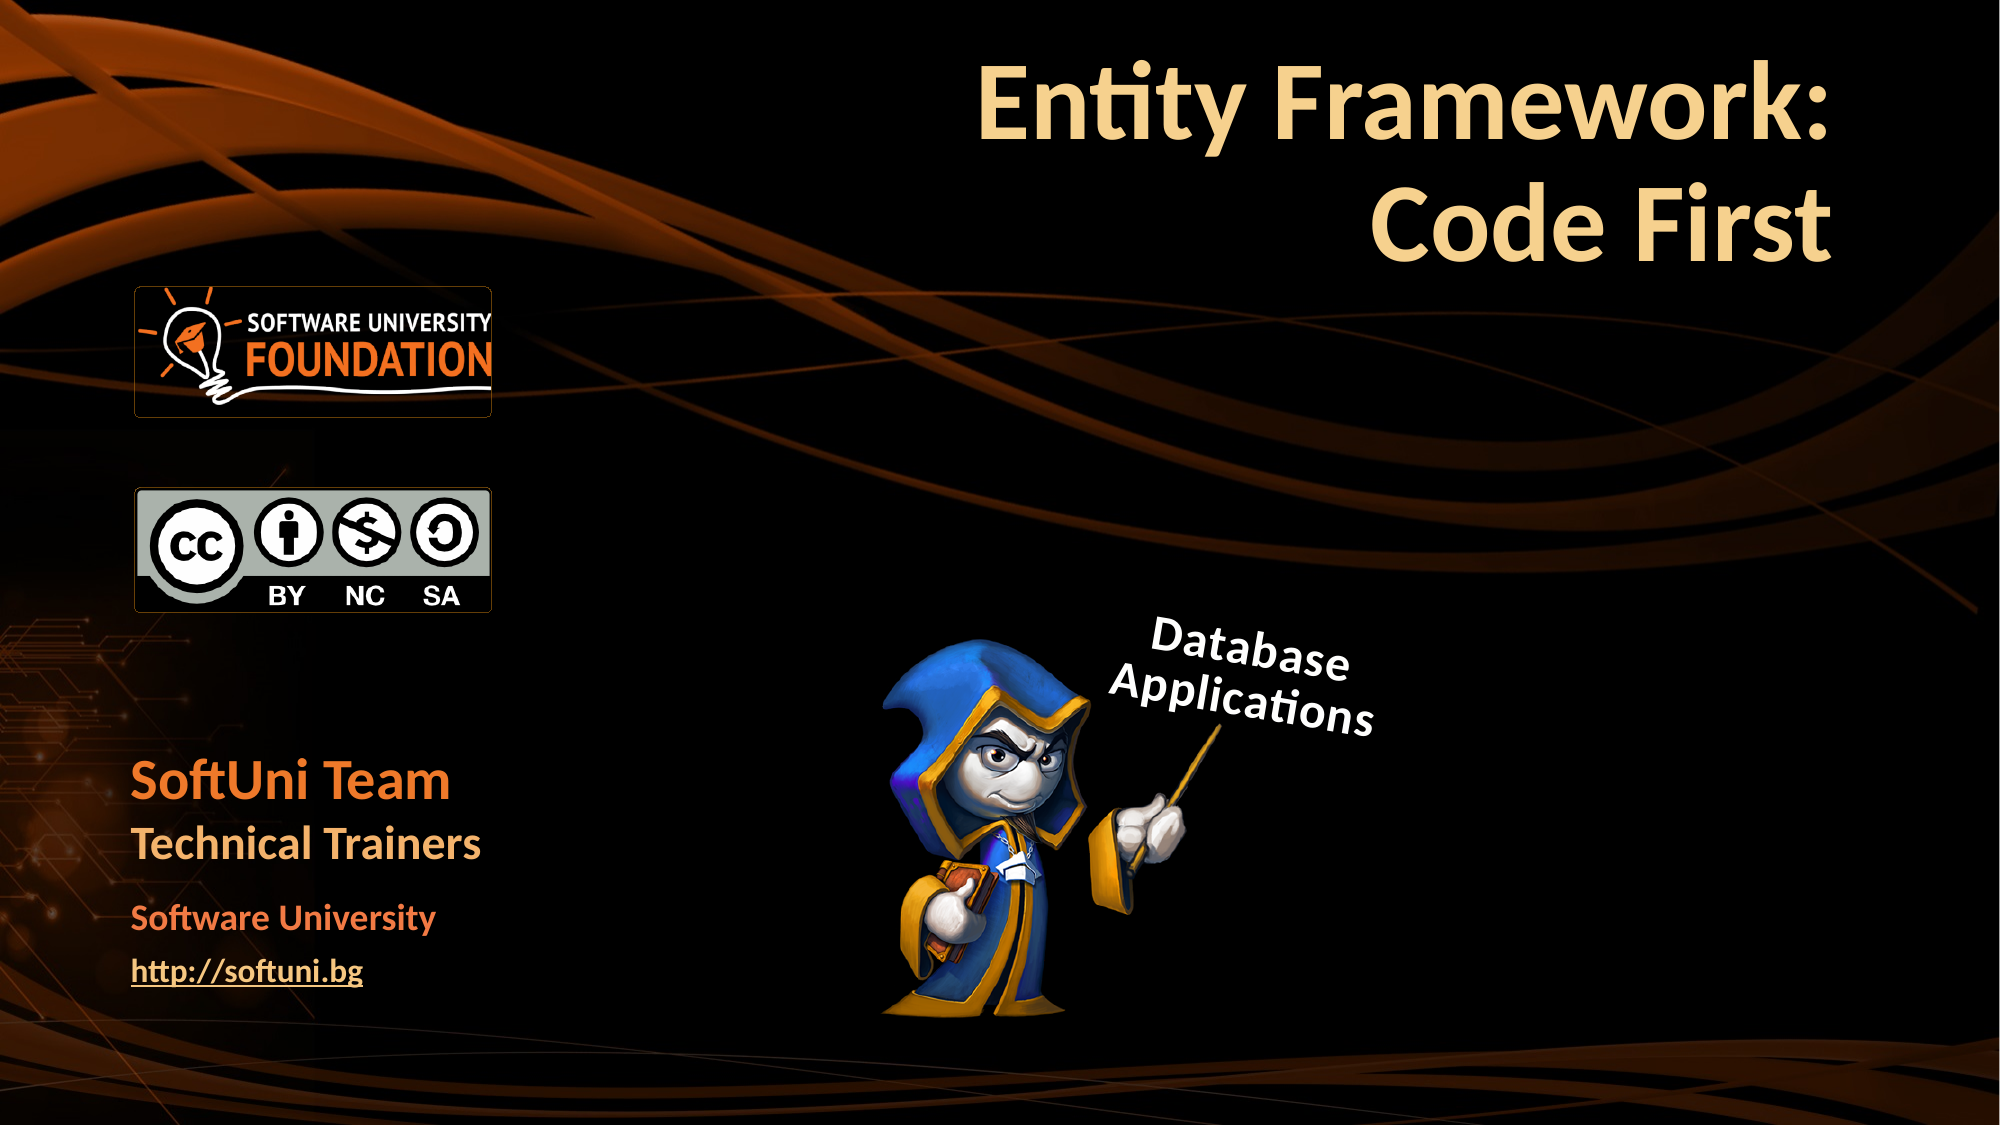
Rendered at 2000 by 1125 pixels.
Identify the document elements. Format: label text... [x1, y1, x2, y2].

list http://softuni.bg [124, 940, 648, 996]
title Entity Framework: Code First [785, 24, 1834, 304]
list Technical Trainers [124, 802, 648, 875]
list SoftUni Team [124, 731, 648, 802]
list Software University [124, 884, 648, 940]
text_box Database Applications [1103, 593, 1404, 759]
picture [0, 0, 2000, 1125]
